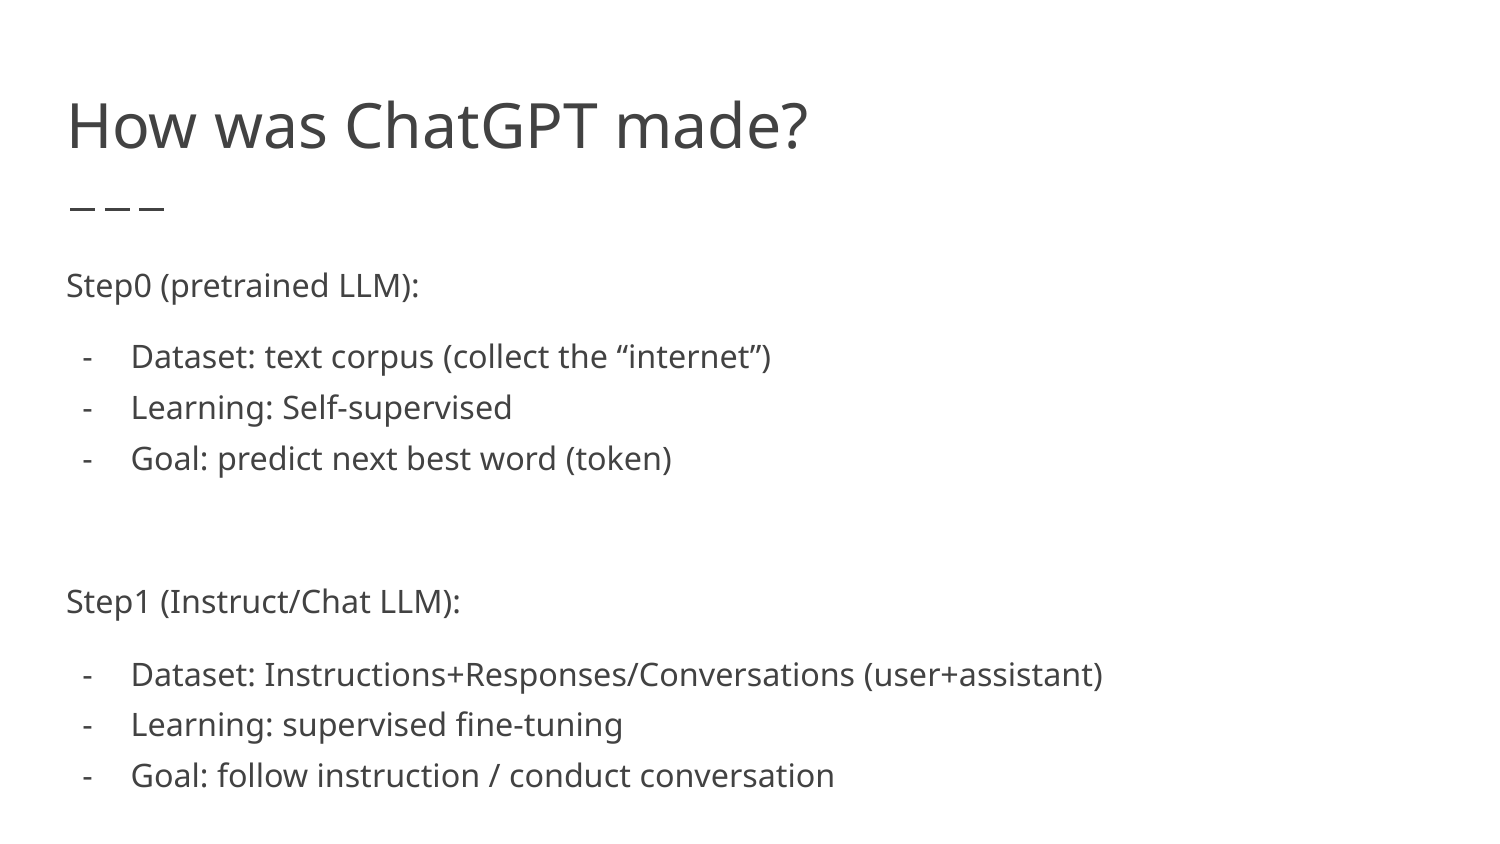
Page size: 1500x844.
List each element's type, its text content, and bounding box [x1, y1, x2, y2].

title How was ChatGPT made? [51, 61, 1449, 182]
list Step0 (pretrained LLM): Dataset: text corpus (collect the “internet”) Learning: Self-supervised Goal: predict next best word (token) Step1 (Instruct/Chat LLM): Dataset: Instructions+Responses/Conversations (user+assistant) Learning: supervised fine-tuning Goal: follow instruction / conduct conversation [51, 240, 1449, 815]
